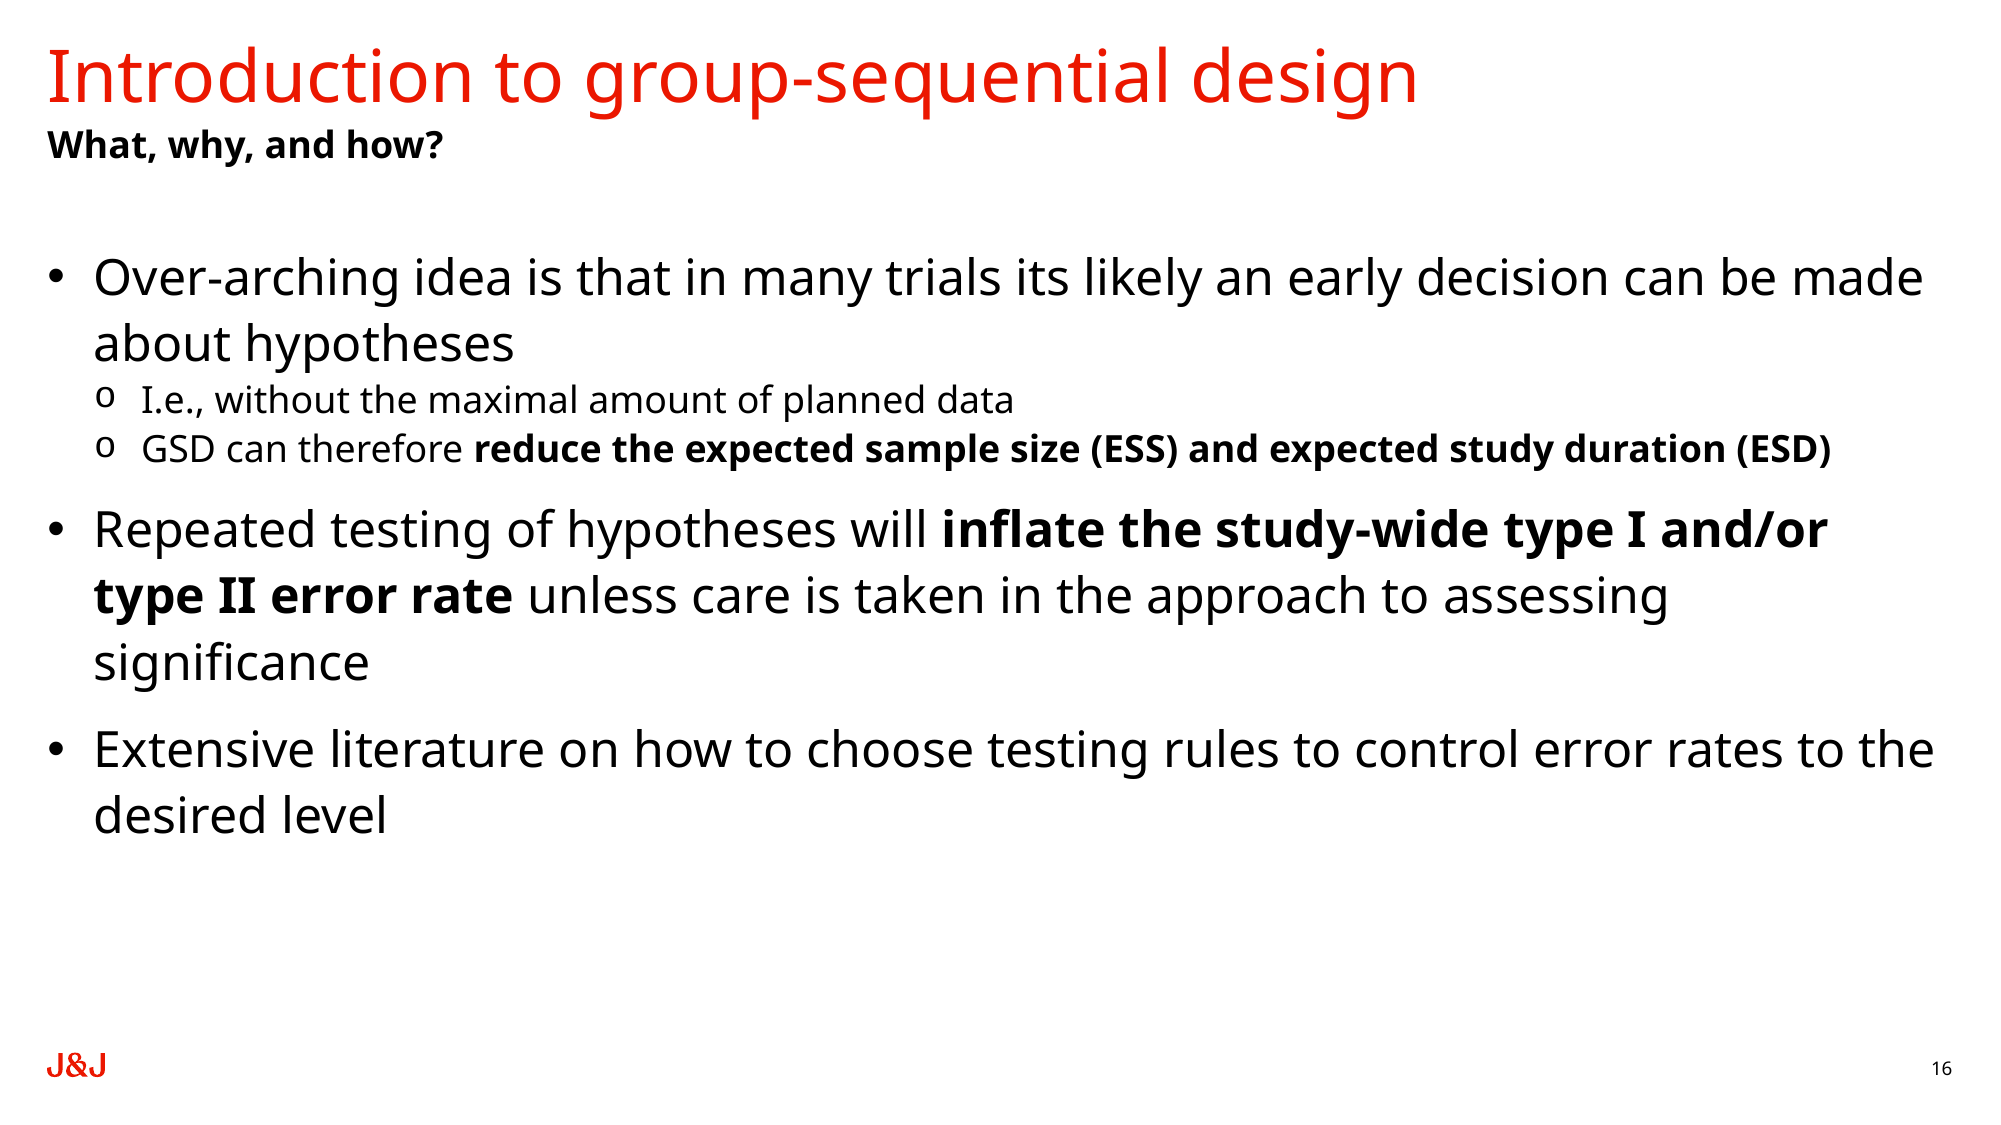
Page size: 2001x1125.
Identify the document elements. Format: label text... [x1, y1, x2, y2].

list Over-arching idea is that in many trials its likely an early decision can be made about hypotheses I.e., without the maximal amount of planned data GSD can therefore reduce the expected sample size (ESS) and expected study duration (ESD) Repeated testing of hypotheses will inflate the study-wide type I and/or type II error rate unless care is taken in the approach to assessing significance Extensive literature on how to choose testing rules to control error rates to the desired level [47, 239, 1952, 887]
subtitle What, why, and how? [47, 117, 988, 166]
title Introduction to group-sequential design [47, 43, 1952, 120]
slide_number 16 [1899, 1055, 1953, 1081]
